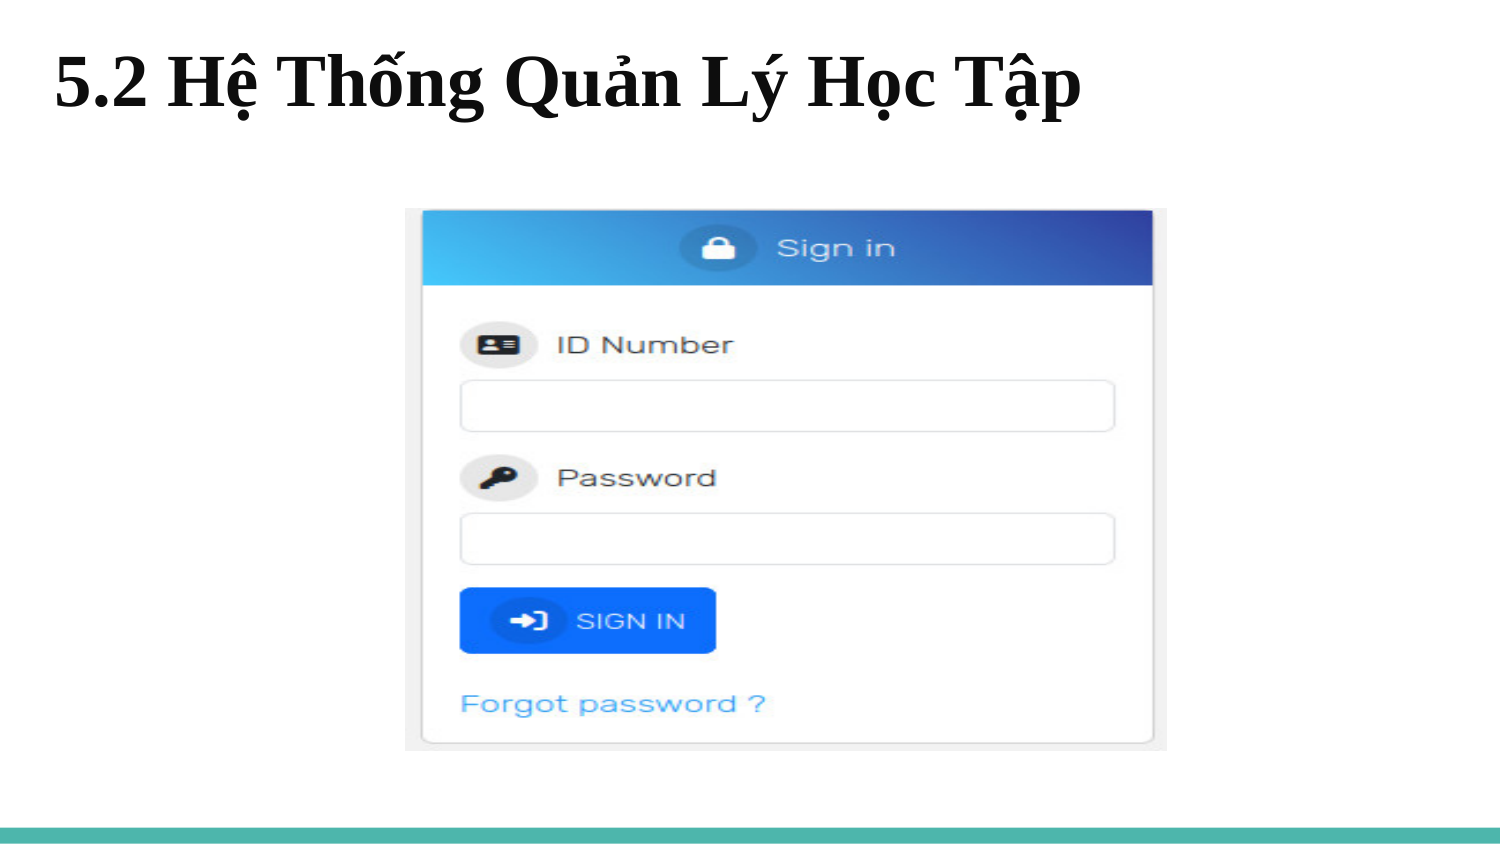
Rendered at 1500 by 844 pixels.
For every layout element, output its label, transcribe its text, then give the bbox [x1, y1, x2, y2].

title 5.2 Hệ Thống Quản Lý Học Tập [40, 16, 1500, 132]
picture [405, 208, 1168, 751]
